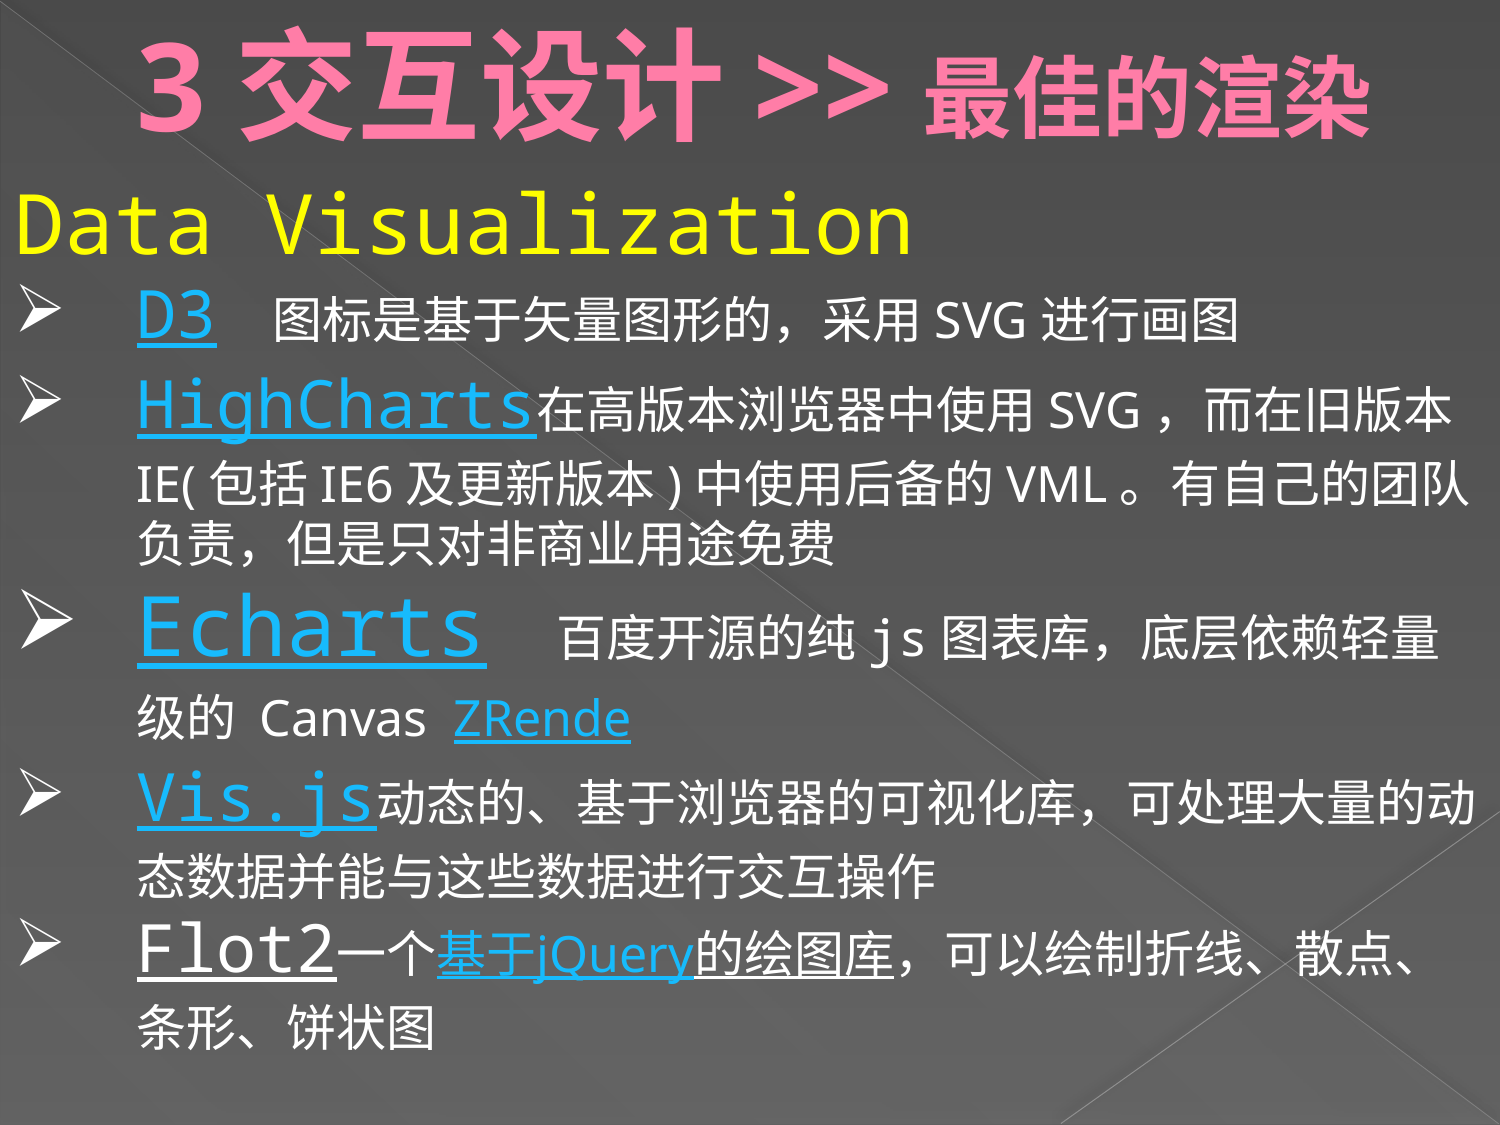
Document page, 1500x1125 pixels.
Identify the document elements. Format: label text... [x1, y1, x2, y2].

text_box Data Visualization D3 图标是基于矢量图形的，采用SVG进行画图 HighCharts在高版本浏览器中使用SVG，而在旧版本IE(包括IE6及更新版本)中使用后备的VML。有自己的团队负责，但是只对非商业用途免费 Echarts 百度开源的纯js图表库，底层依赖轻量级的 Canvas ZRende Vis.js动态的、基于浏览器的可视化库，可处理大量的动态数据并能与这些数据进行交互操作 Flot2一个基于jQuery的绘图库，可以绘制折线、散点、条形、饼状图 [0, 164, 1500, 1064]
title 3交互设计>>最佳的渲染 [35, 0, 1402, 164]
